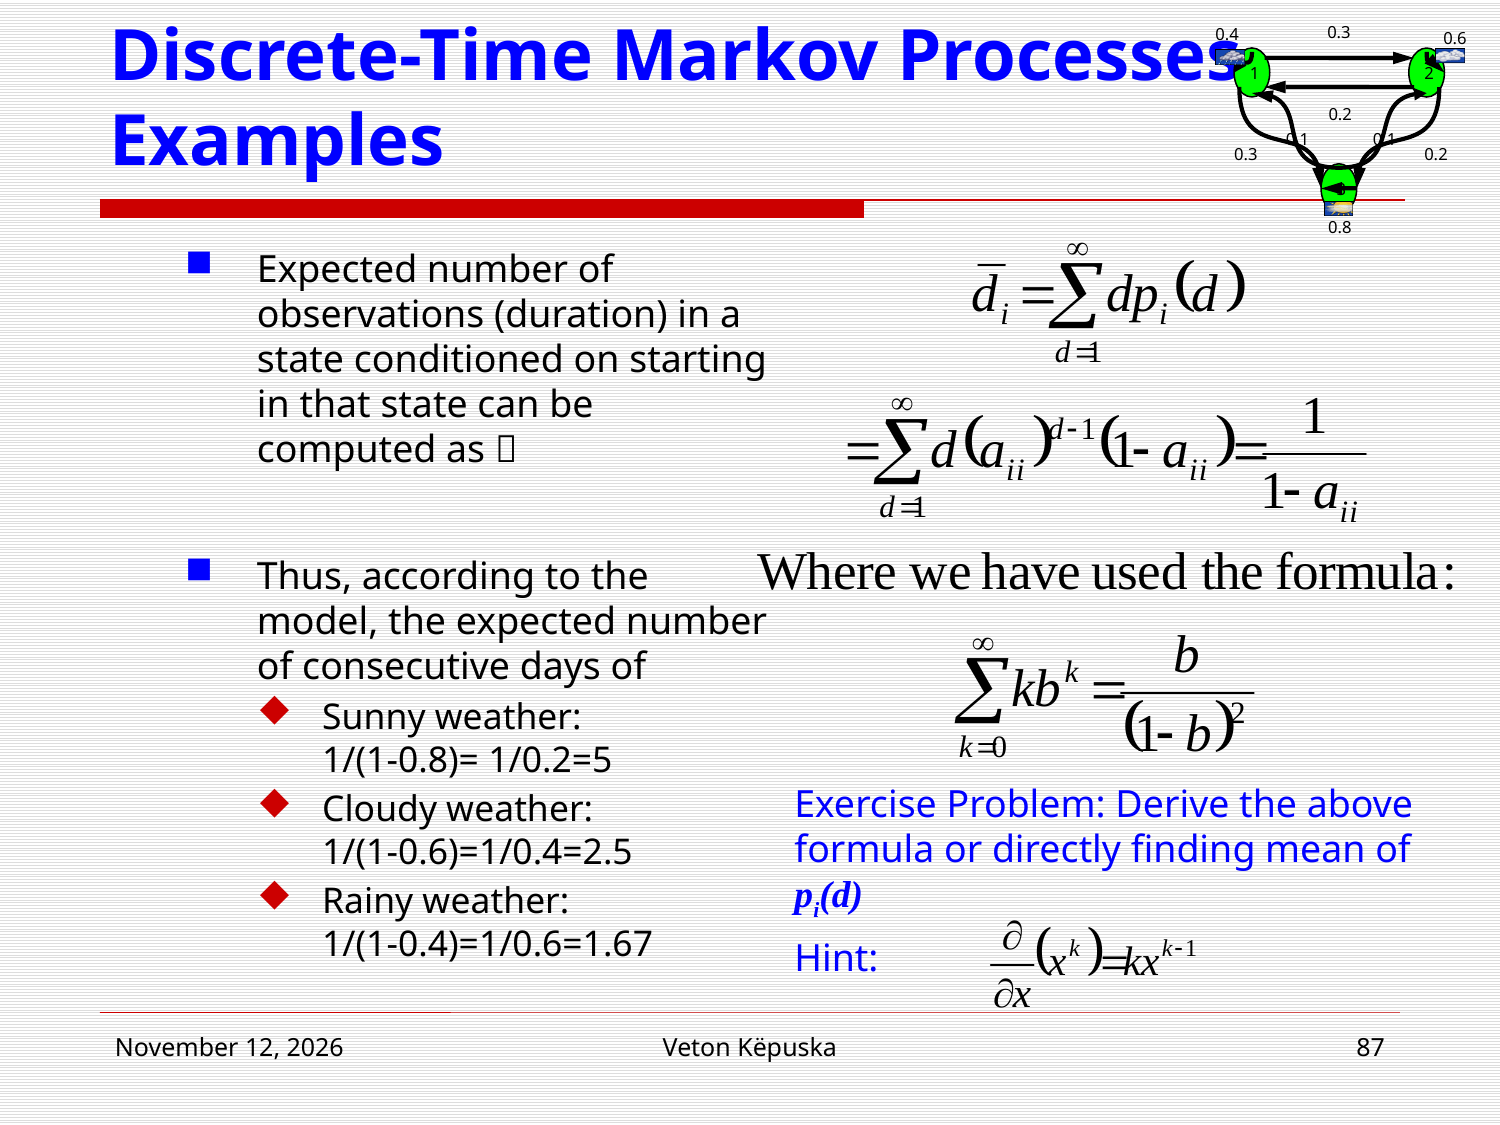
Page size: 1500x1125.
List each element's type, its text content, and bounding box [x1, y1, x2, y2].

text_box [747, 222, 1463, 774]
text_box Exercise Problem: Derive the above formula or directly finding mean of pi(d) Hint: [779, 780, 1457, 987]
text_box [983, 909, 1205, 1017]
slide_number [99, 1024, 426, 1103]
slide_number 87 [1074, 1024, 1401, 1103]
list [92, 237, 978, 988]
footer Veton Këpuska [512, 1024, 988, 1103]
title Discrete-Time Markov Processes Examples [93, 49, 1189, 188]
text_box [1194, 14, 1488, 246]
